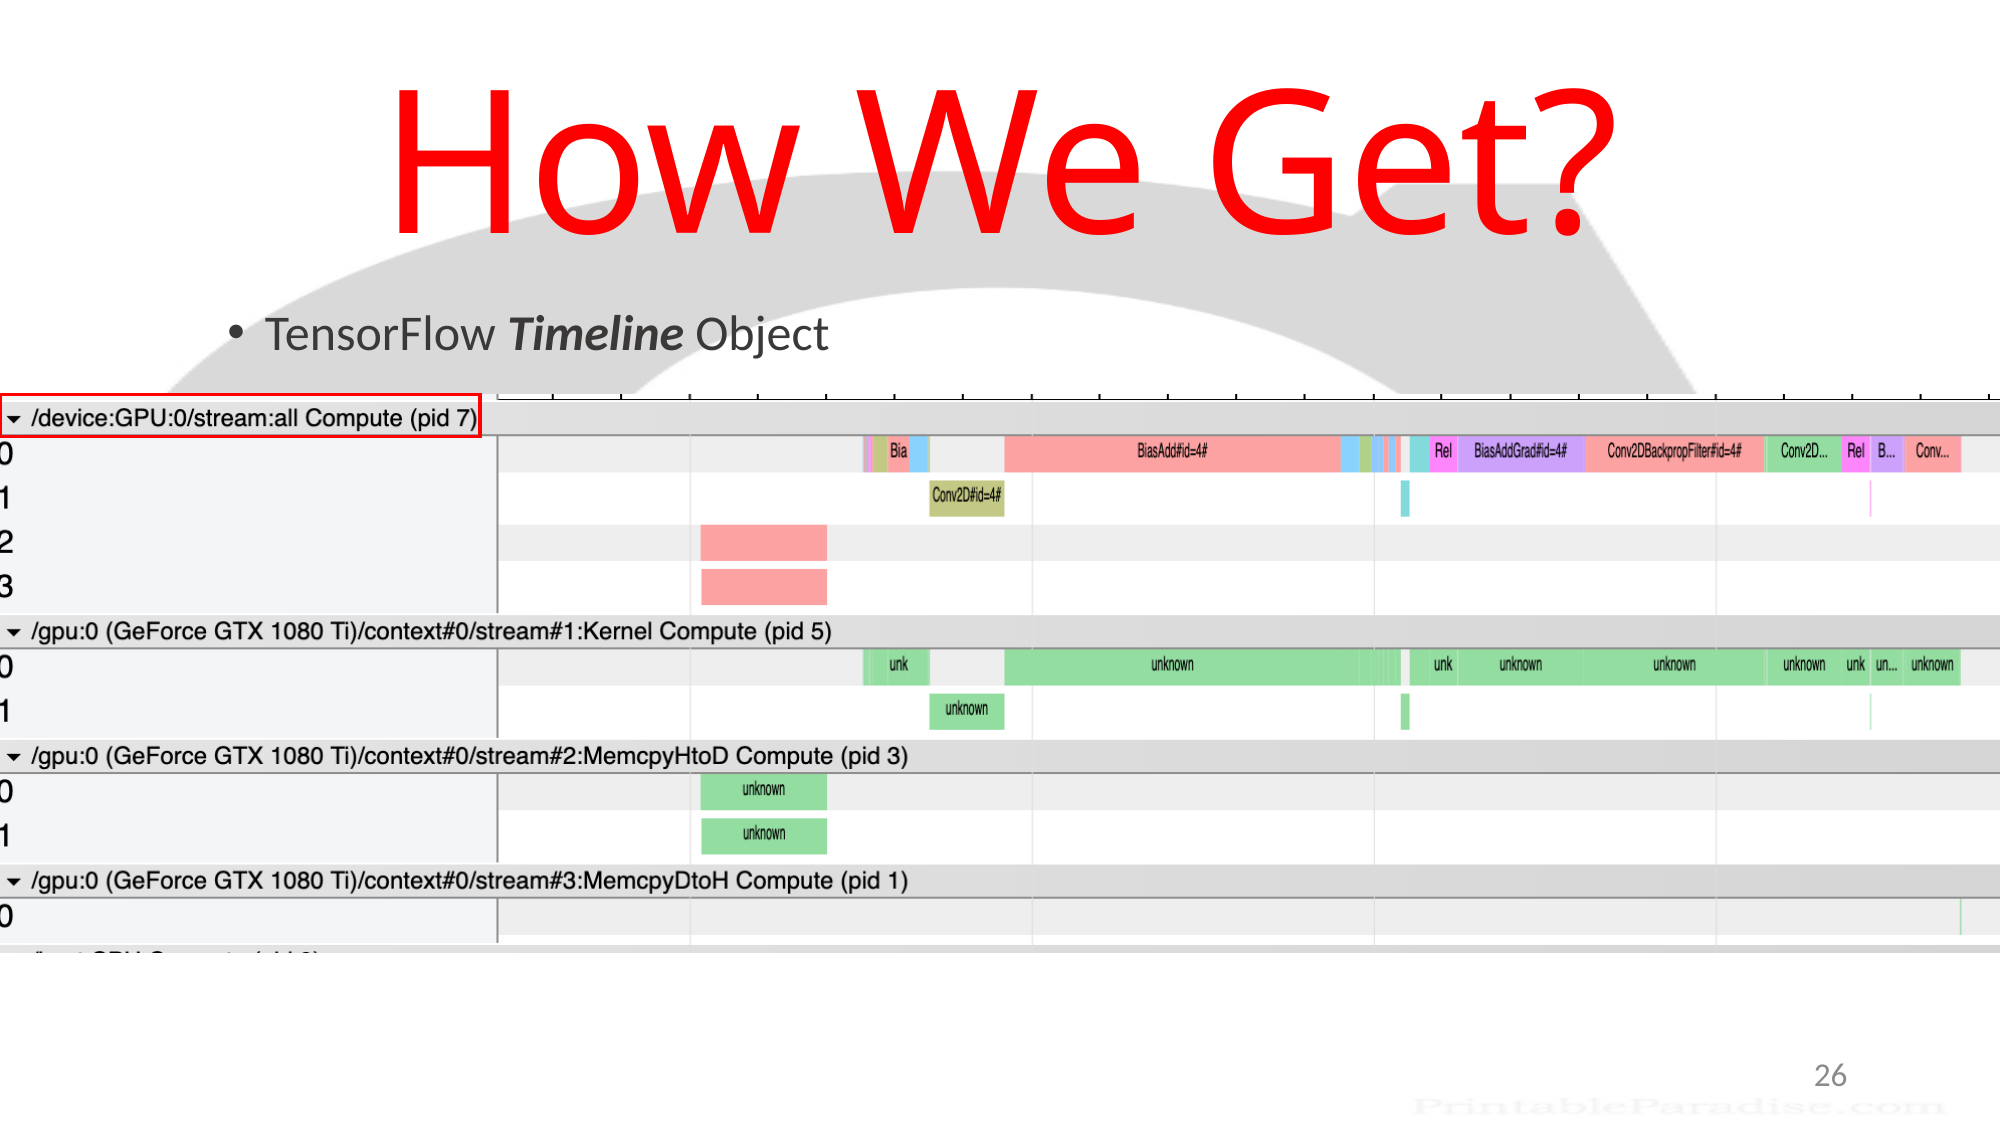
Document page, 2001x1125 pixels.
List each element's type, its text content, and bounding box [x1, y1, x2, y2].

picture [0, 394, 2000, 953]
list TensorFlow Timeline Object [137, 299, 1863, 394]
title How We Get? [137, 59, 1863, 278]
slide_number 26 [1412, 1042, 1863, 1103]
